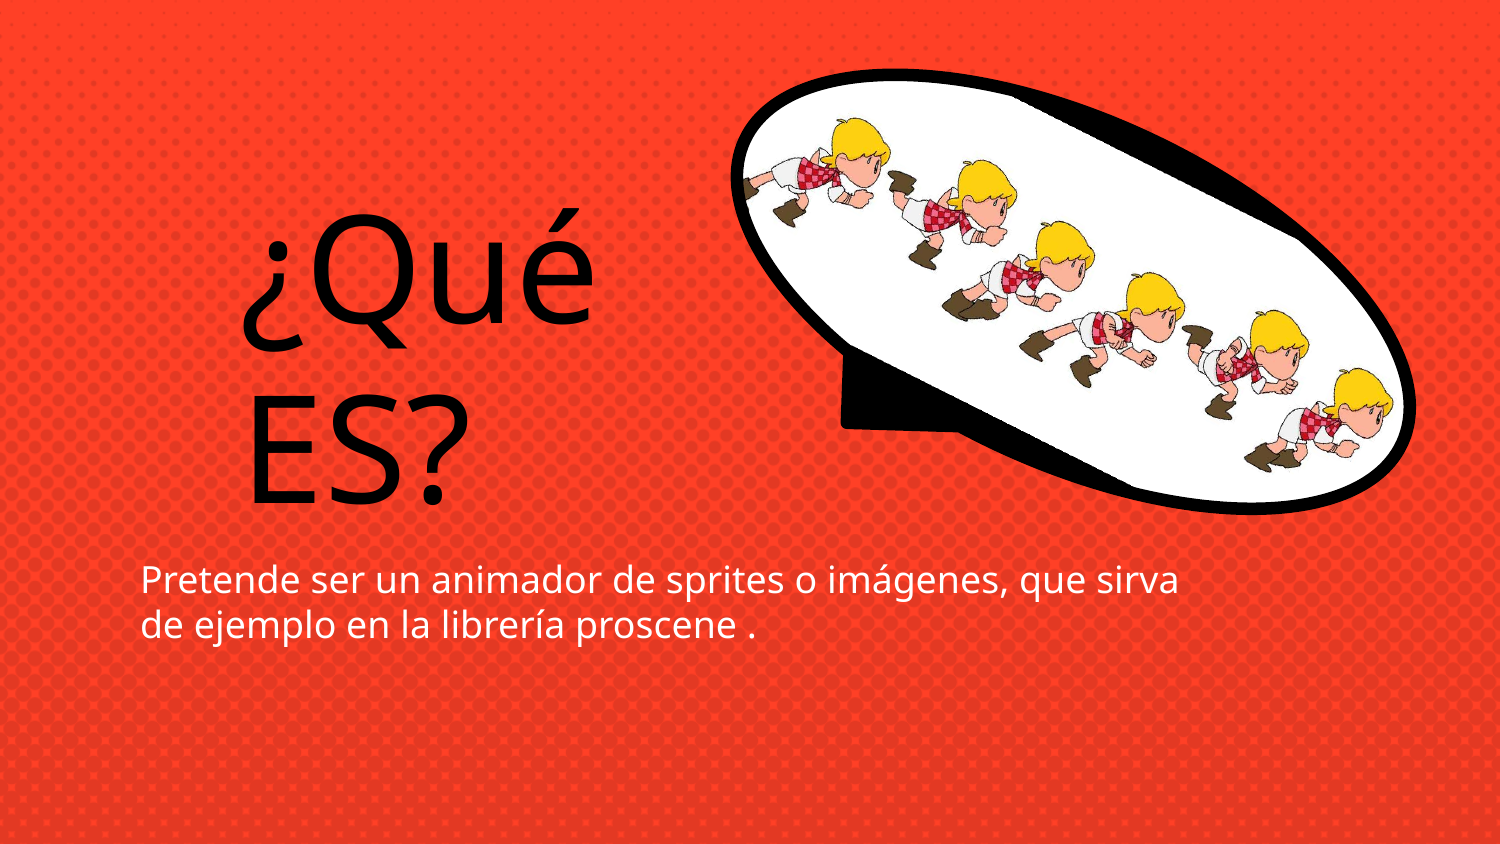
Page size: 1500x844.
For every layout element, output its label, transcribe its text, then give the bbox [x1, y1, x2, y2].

subtitle Pretende ser un animador de sprites o imágenes, que sirva de ejemplo en la librería proscene . [125, 540, 1207, 781]
picture [711, 82, 1436, 502]
title ¿Qué ES? [225, 354, 832, 540]
